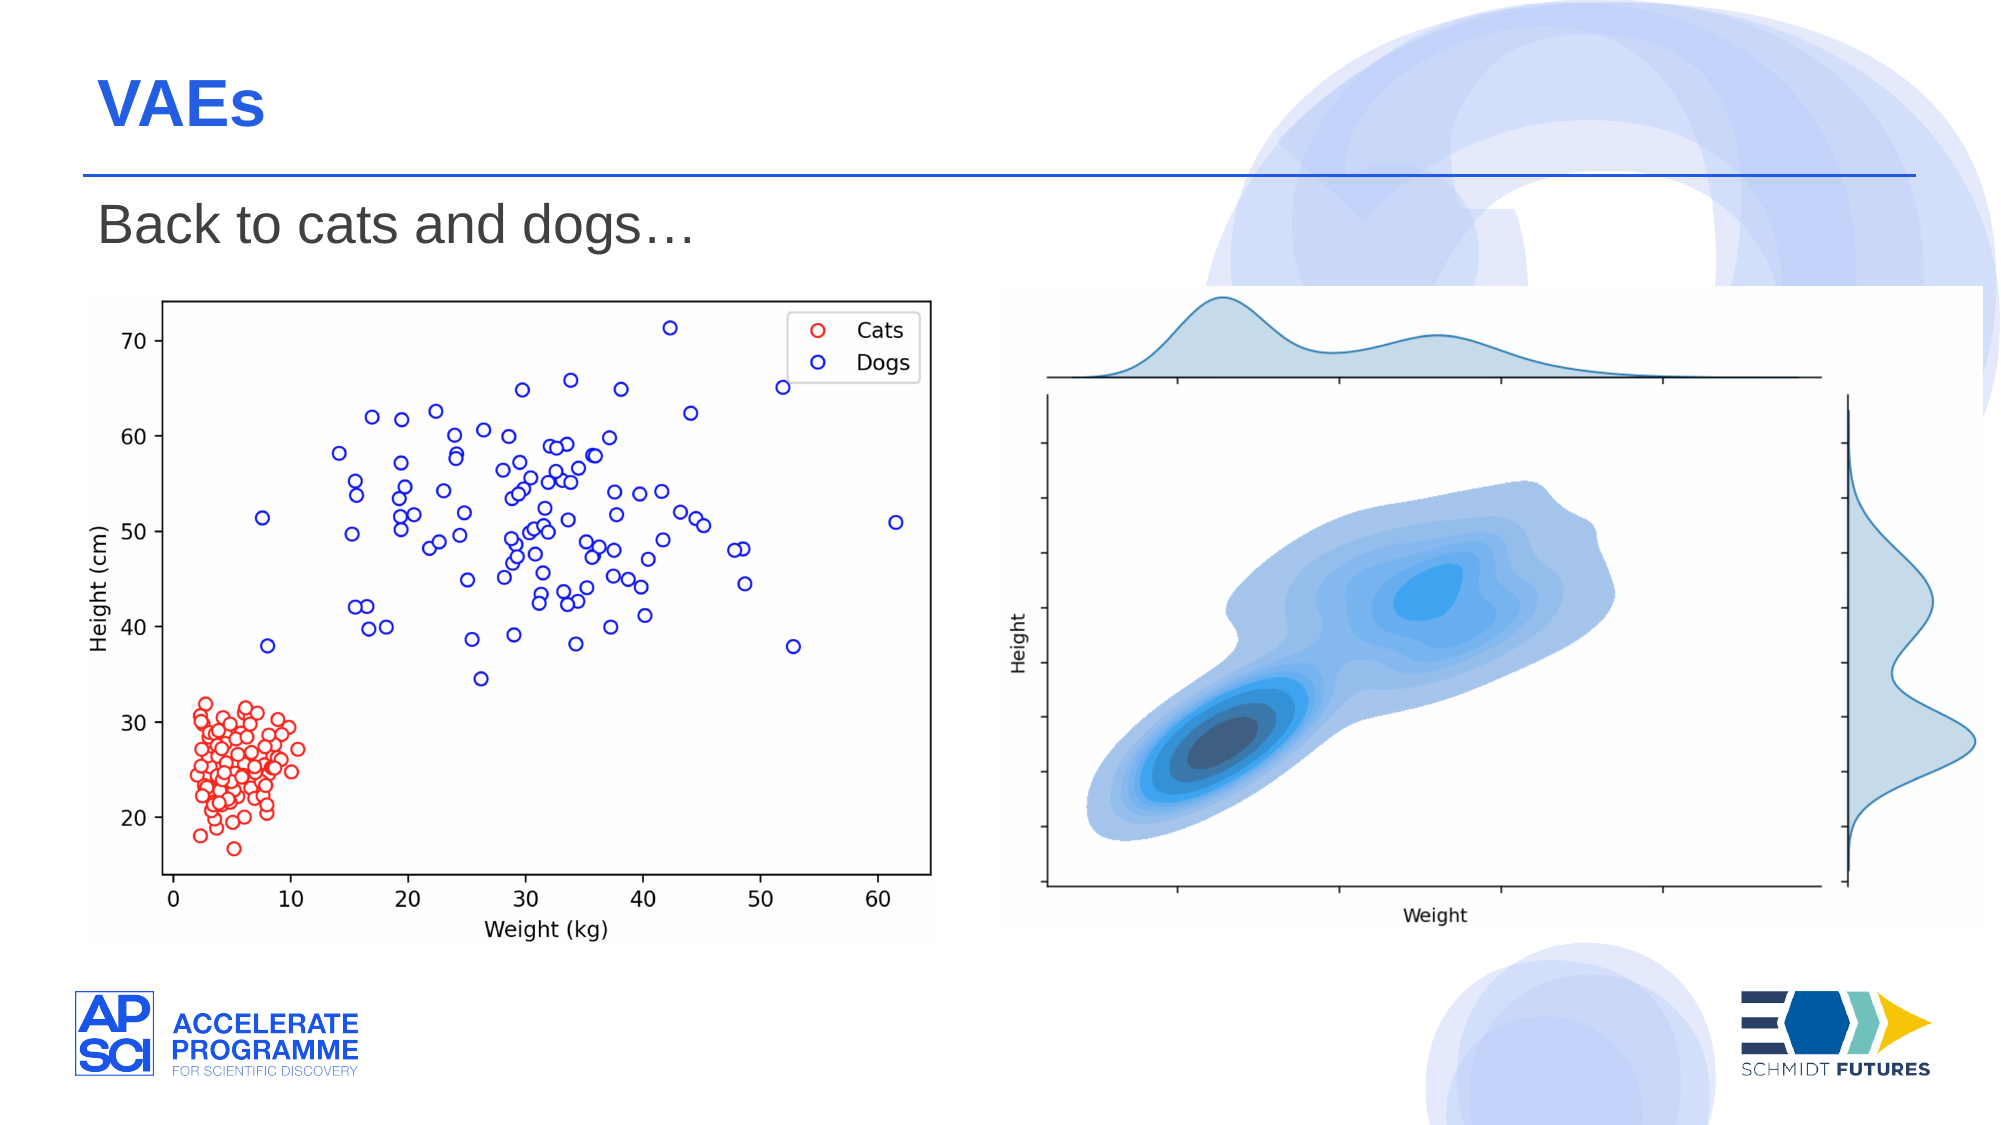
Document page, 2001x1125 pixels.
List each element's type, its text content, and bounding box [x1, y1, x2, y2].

picture [75, 991, 358, 1076]
picture [1741, 991, 1933, 1076]
picture [82, 296, 937, 950]
list Back to cats and dogs… [82, 187, 1916, 287]
list VAEs [82, 61, 1916, 166]
picture [998, 285, 1984, 927]
